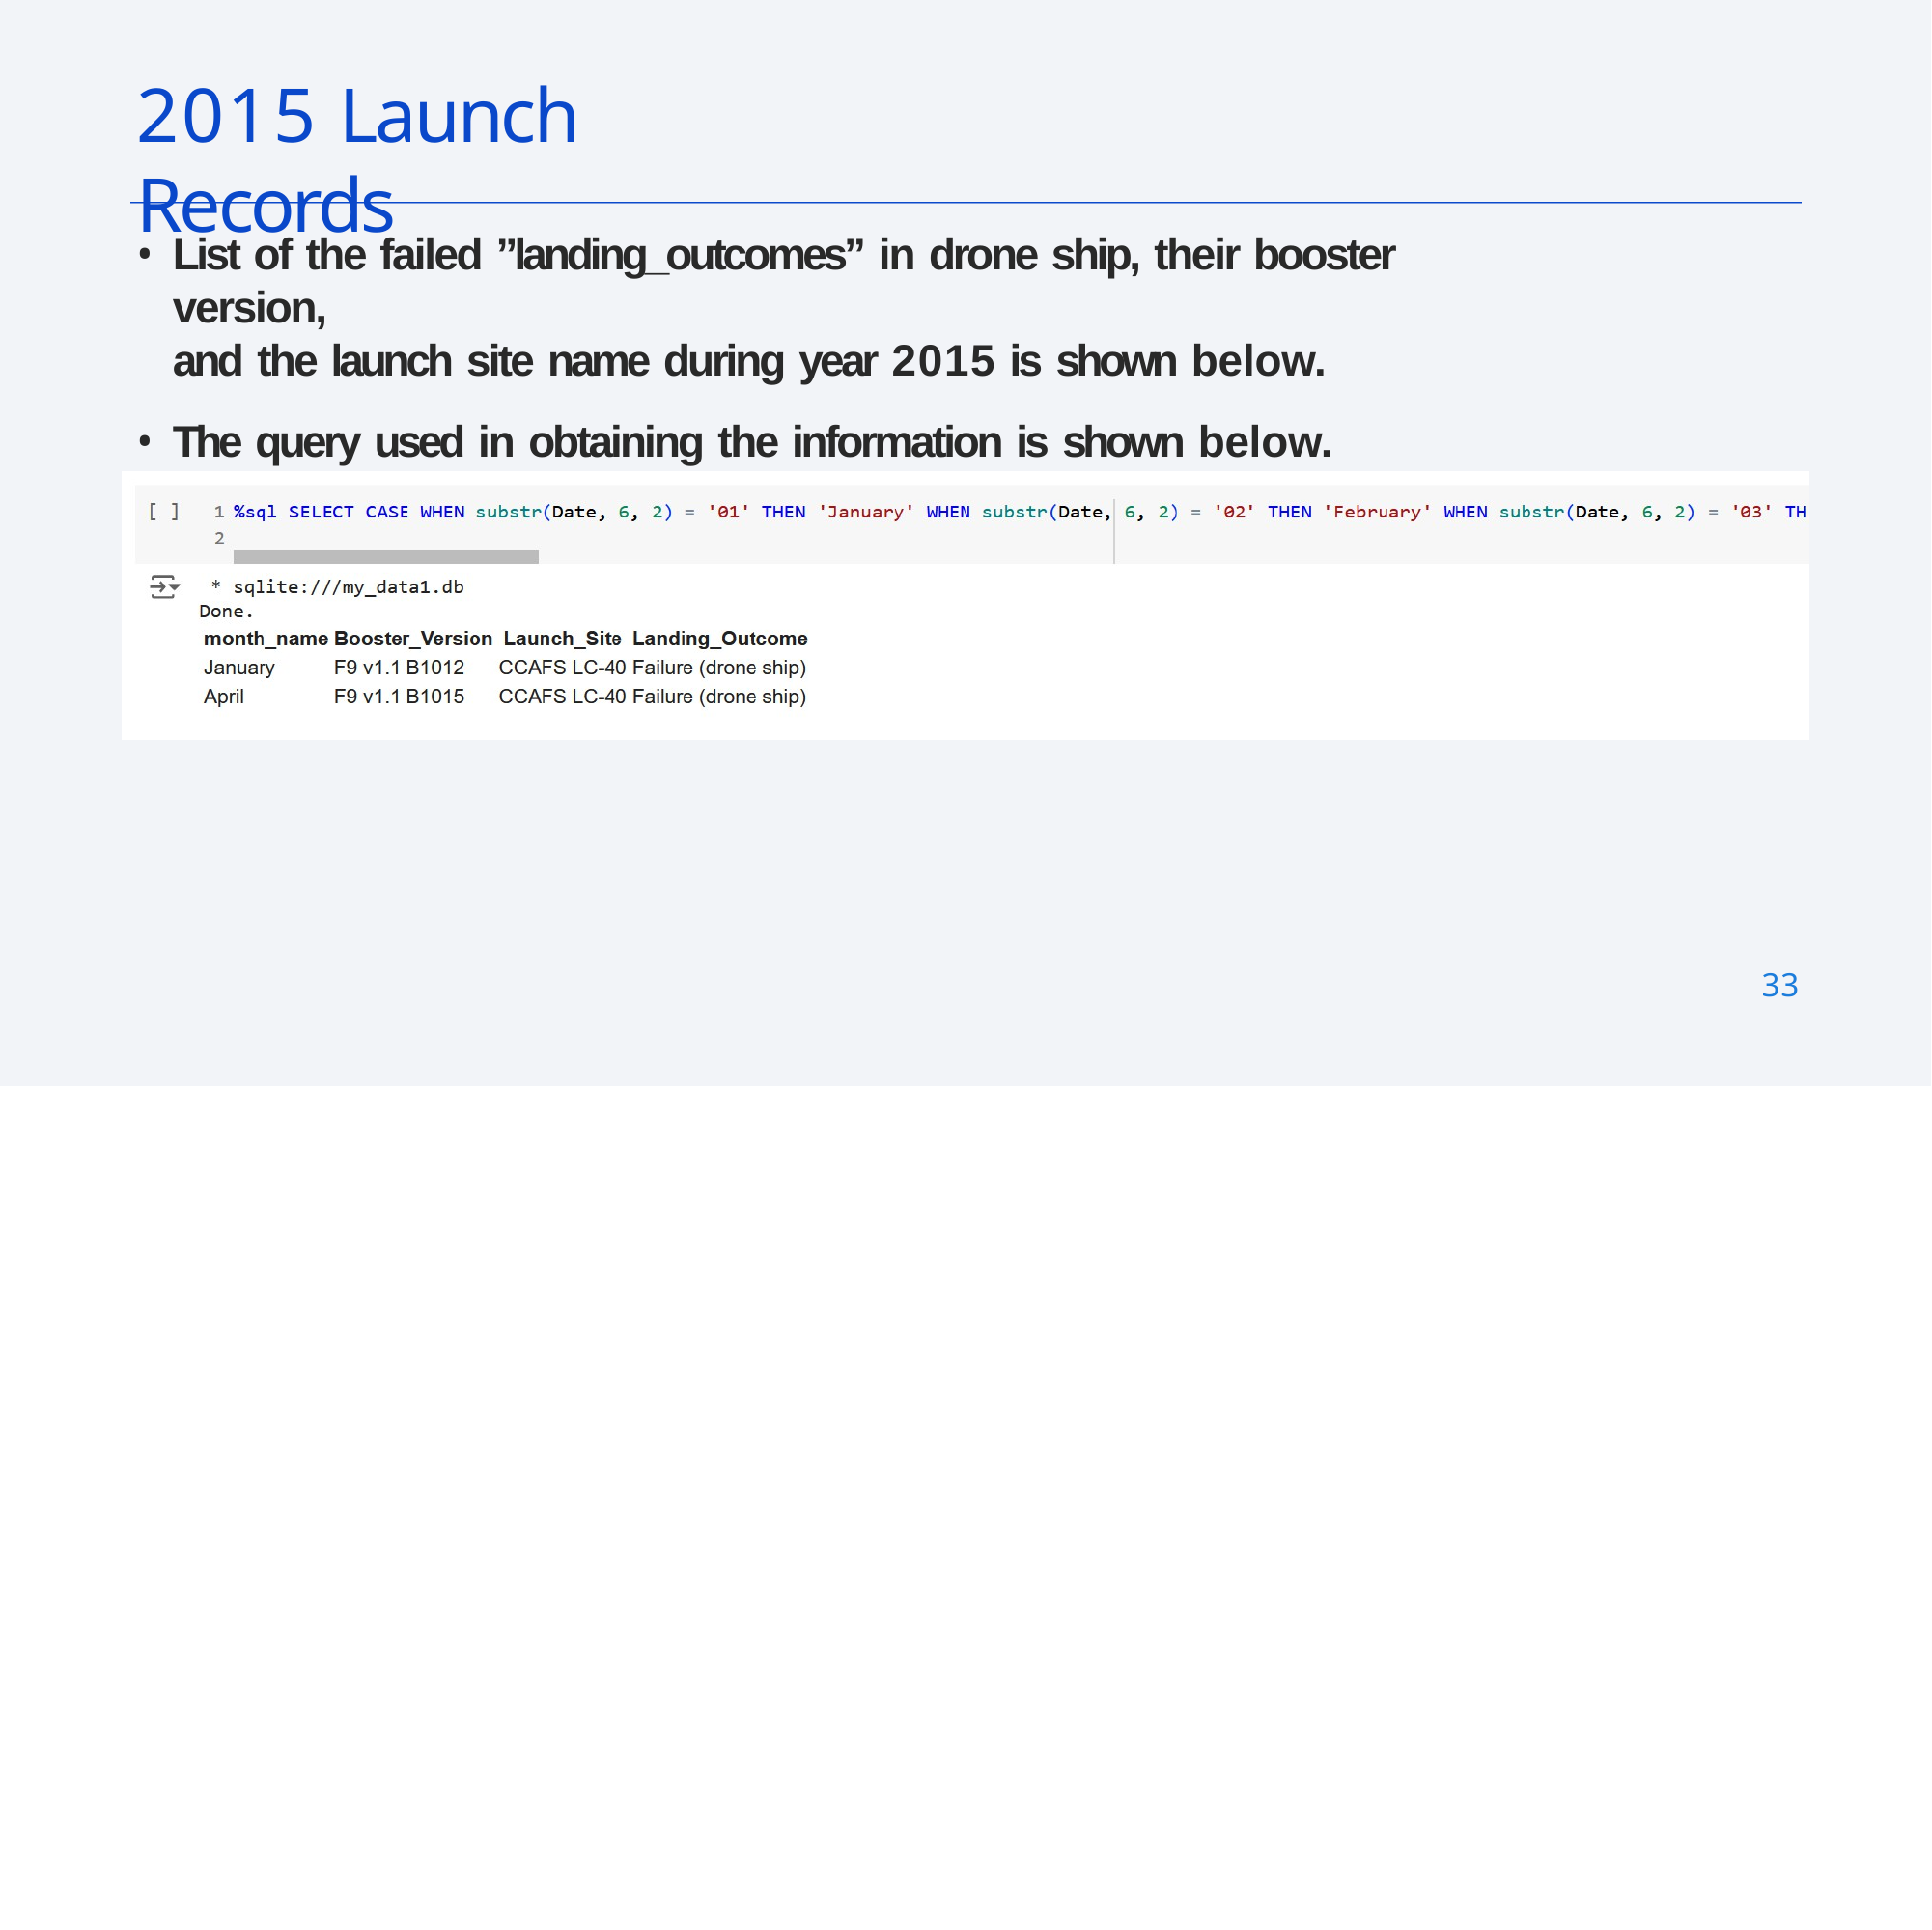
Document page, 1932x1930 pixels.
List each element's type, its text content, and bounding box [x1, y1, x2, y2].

slide_number 33 [1755, 966, 1808, 1930]
text_box List of the failed ”landing_outcomes” in drone ship, their booster version, and the launch site name during year 2015 is shown below. The query used in obtaining the information is shown below. [134, 223, 1539, 467]
title 2015 Launch Records [134, 66, 843, 391]
picture [0, 0, 1931, 1086]
